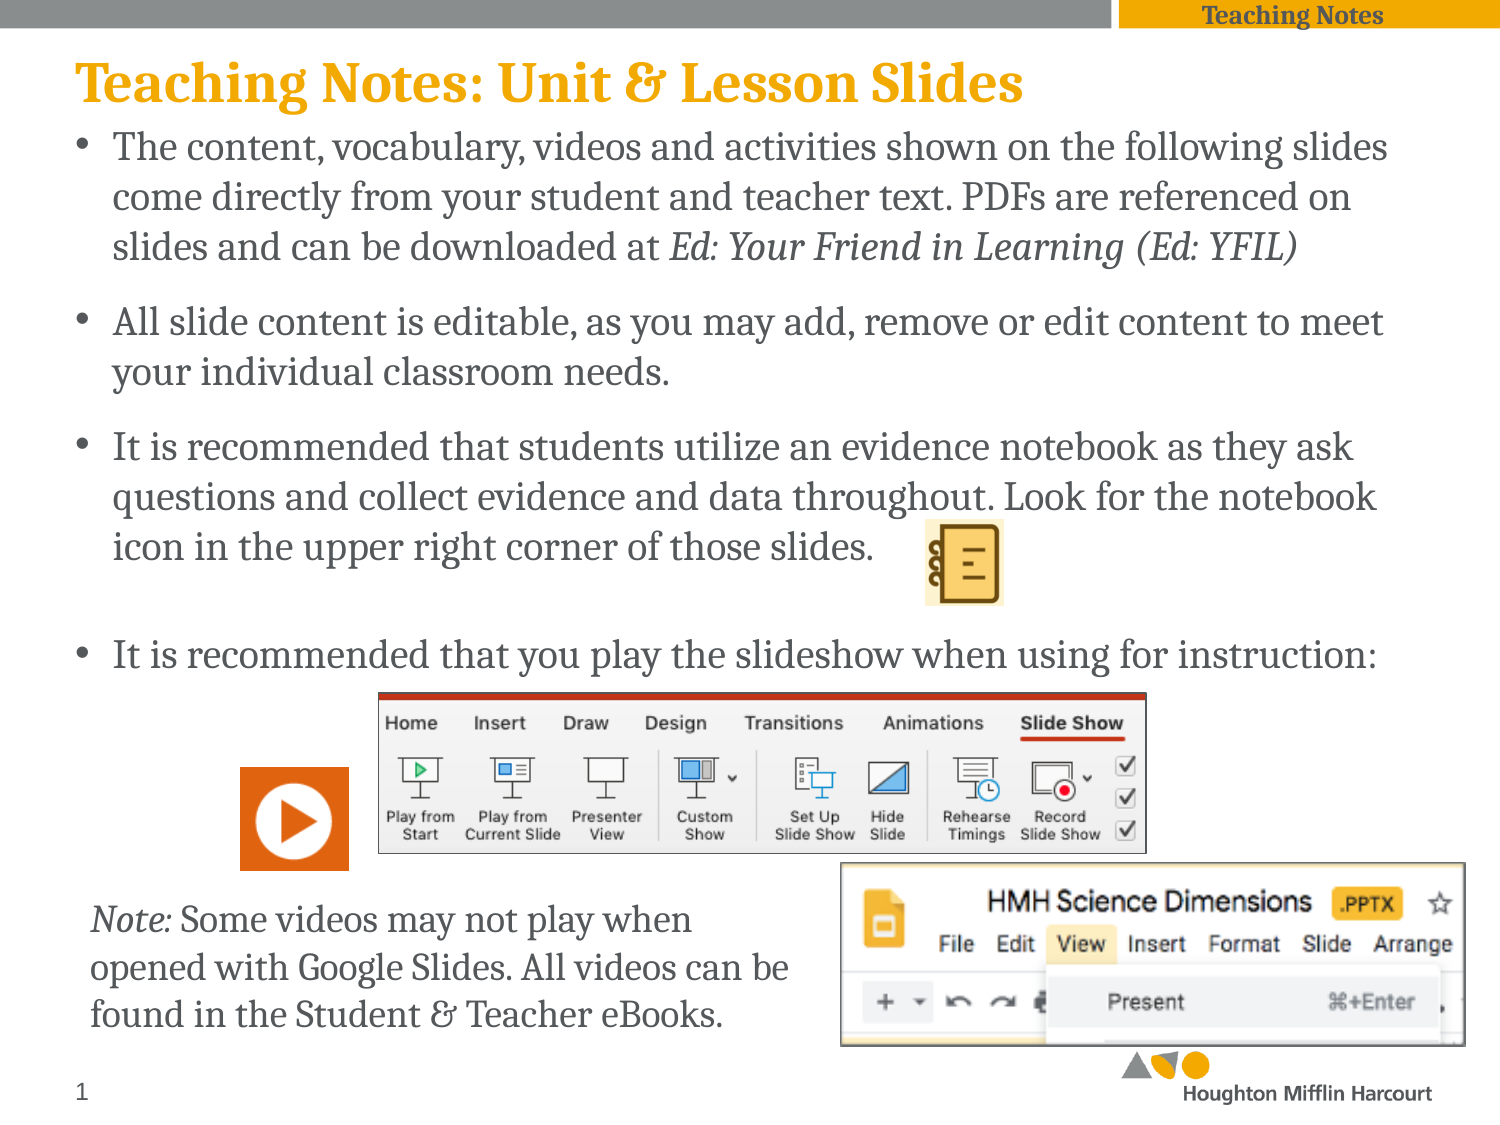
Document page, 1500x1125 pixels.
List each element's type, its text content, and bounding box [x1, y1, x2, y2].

picture [1119, 1049, 1434, 1107]
picture [379, 693, 1146, 854]
title Teaching Notes: Unit & Lesson Slides [75, 36, 1425, 111]
text_box Teaching Notes [1186, 0, 1407, 38]
text_box Note: Some videos may not play when opened with Google Slides. All videos can be found in the Student & Teacher eBooks. [75, 885, 823, 1045]
picture [840, 862, 1466, 1047]
list The content, vocabulary, videos and activities shown on the following slides come directly from your student and teacher text. PDFs are referenced on slides and can be downloaded at Ed: Your Friend in Learning (Ed: YFIL) All slide content is editable, as you may add, remove or edit content to meet your individual classroom needs. It is recommended that students utilize an evidence notebook as they ask questions and collect evidence and data throughout. Look for the notebook icon in the upper right corner of those slides. It is recommended that you play the slideshow when using for instruction: [75, 111, 1450, 989]
slide_number ‹#› [75, 1045, 187, 1106]
picture [925, 519, 1004, 606]
picture [240, 767, 349, 872]
